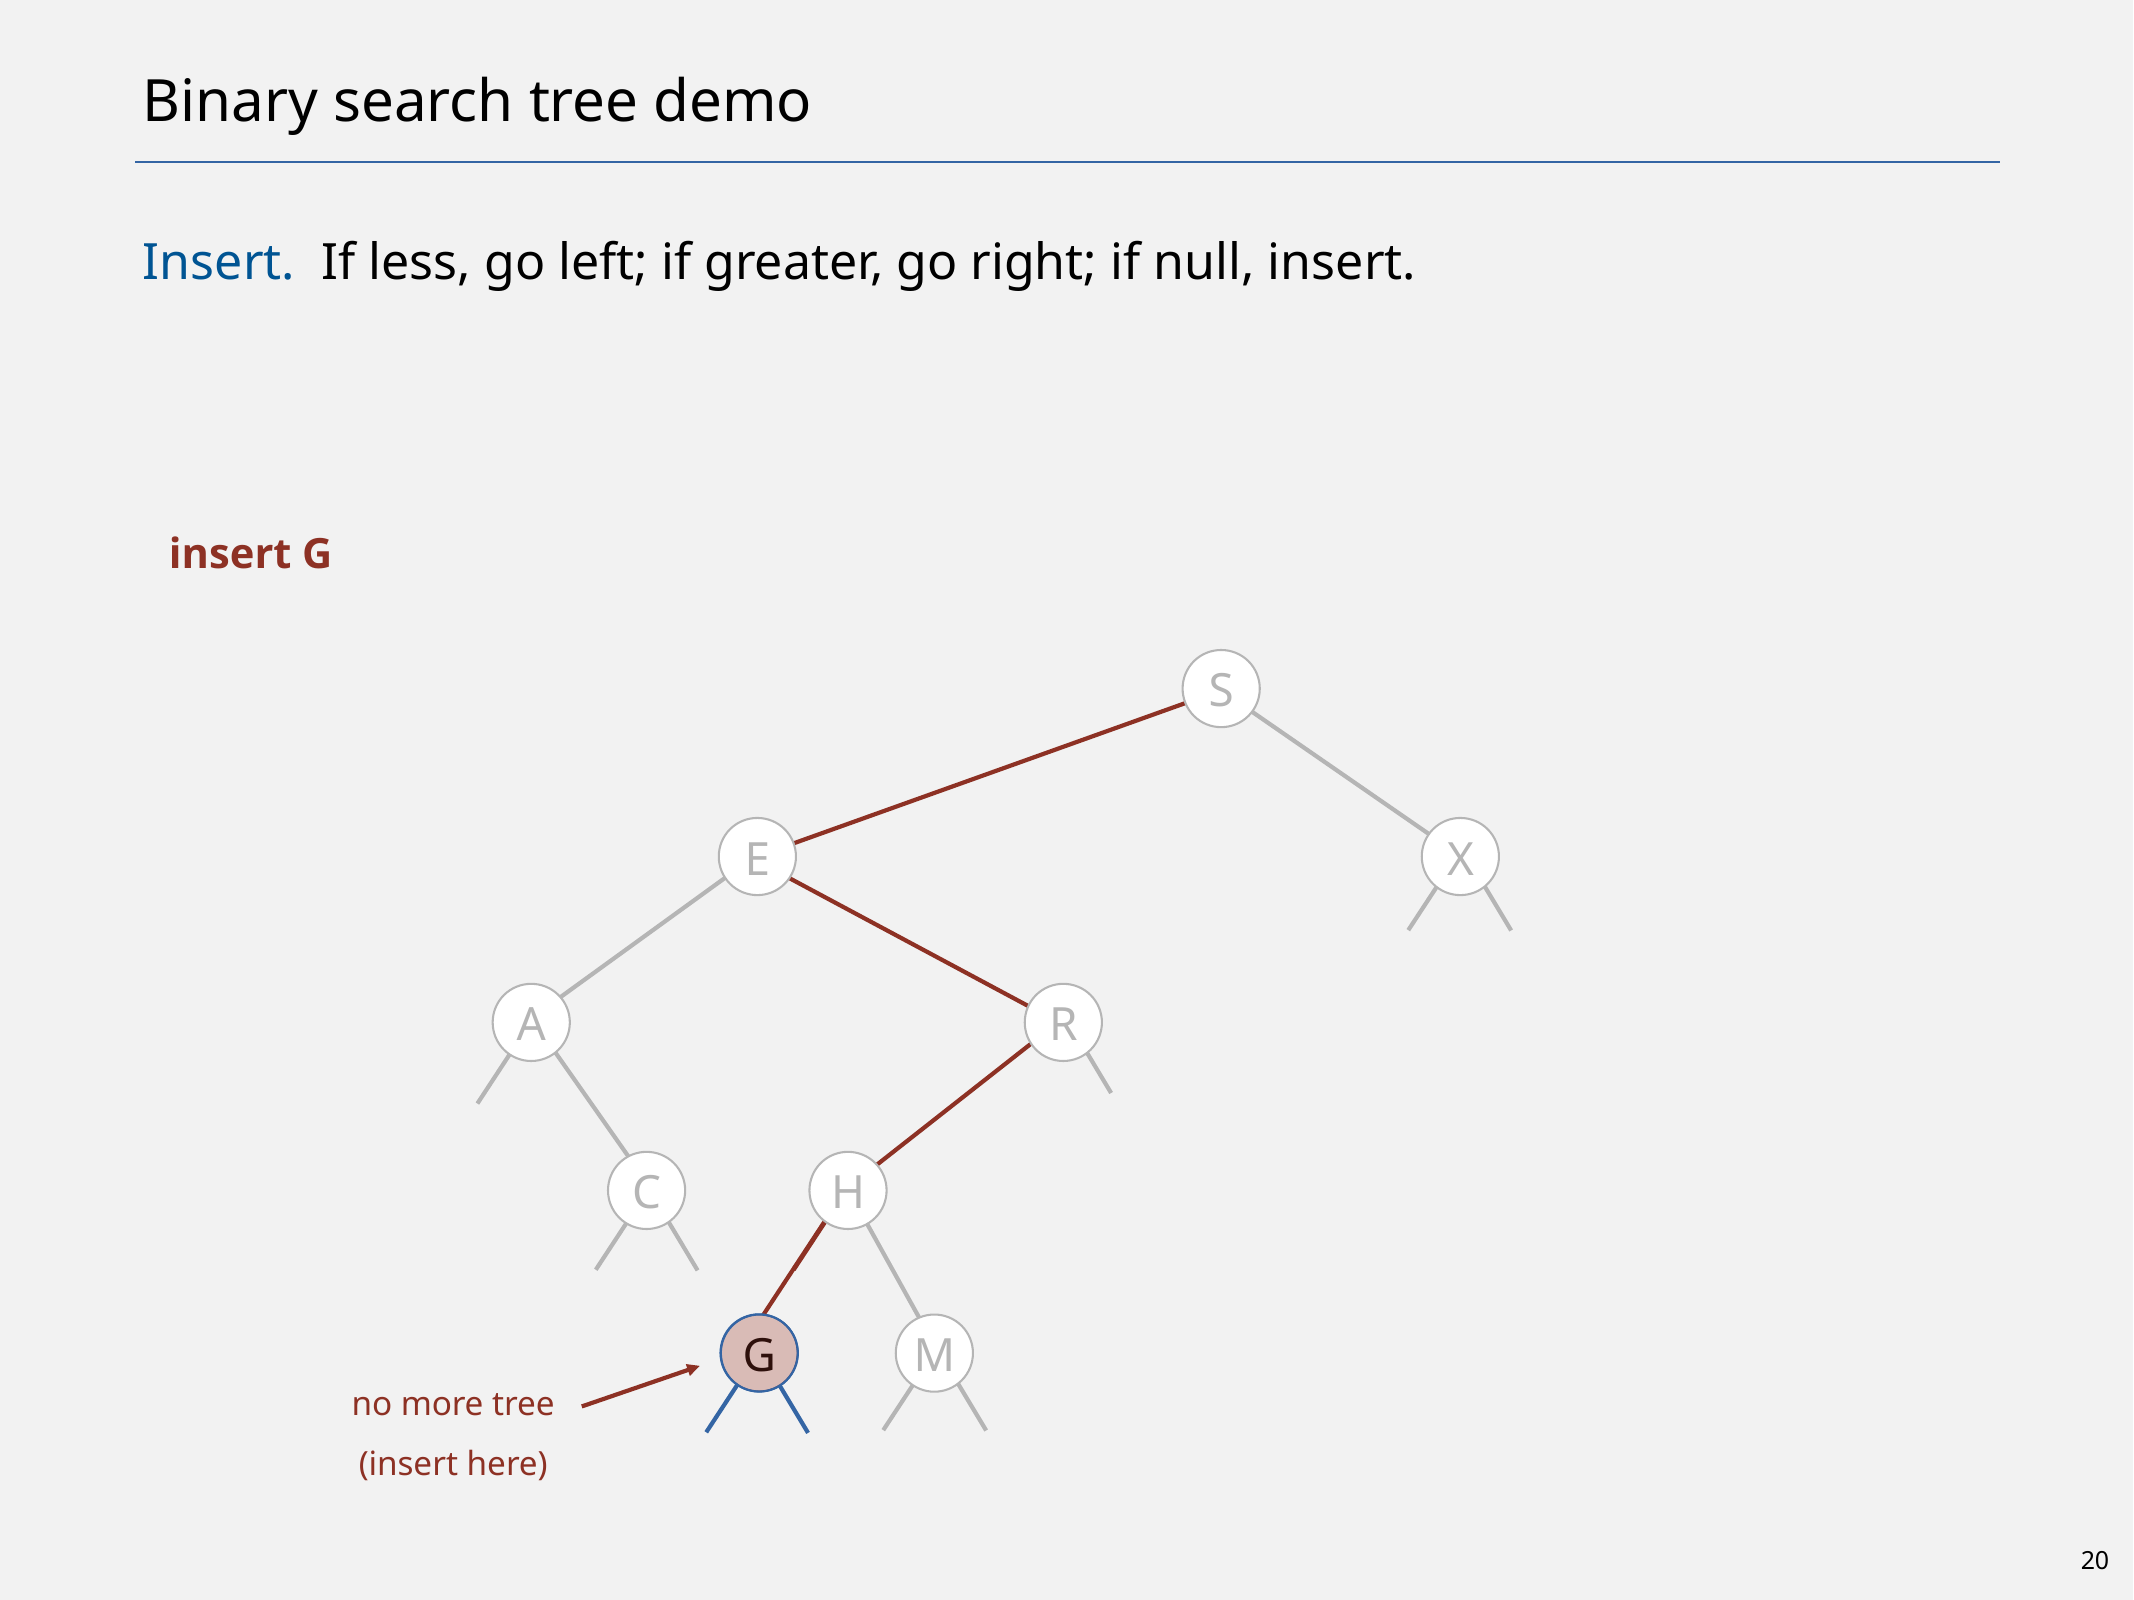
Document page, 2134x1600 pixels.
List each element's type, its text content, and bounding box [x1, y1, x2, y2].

title Binary search tree demo [132, 0, 2001, 134]
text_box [477, 649, 1512, 1431]
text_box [329, 1362, 700, 1474]
list Insert. If less, go left; if greater, go right; if null, insert. [132, 207, 2001, 1543]
text_box insert G [159, 527, 343, 578]
slide_number 20 [2069, 1537, 2121, 1587]
